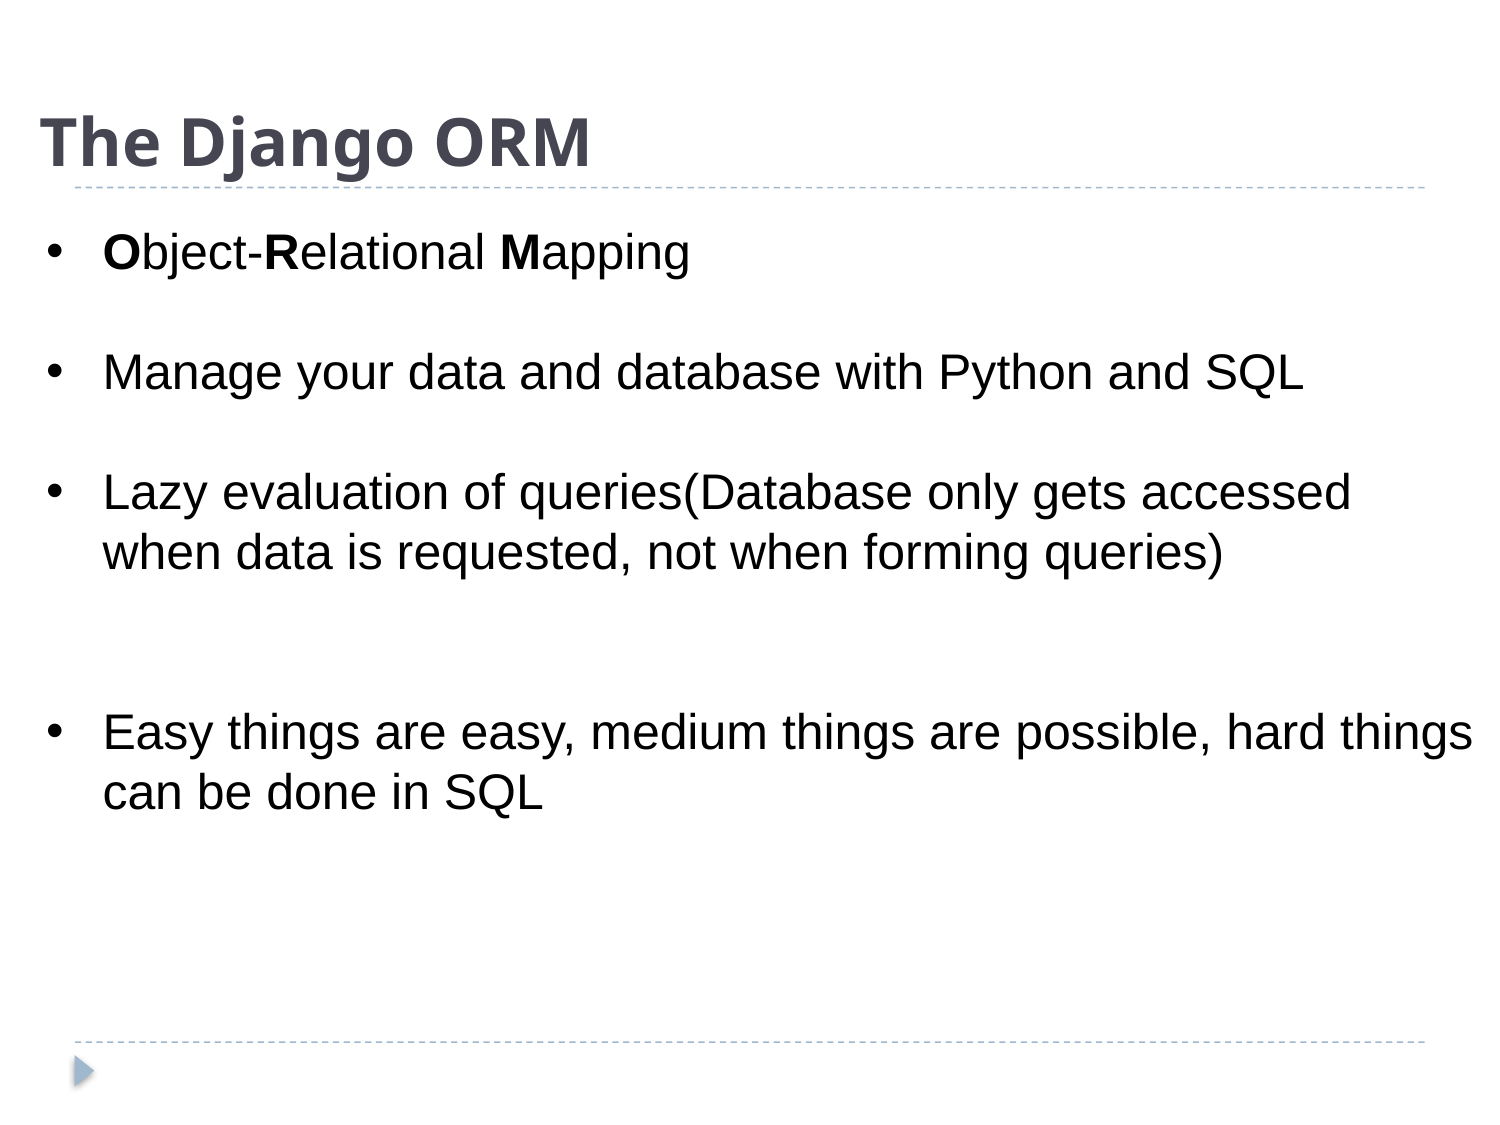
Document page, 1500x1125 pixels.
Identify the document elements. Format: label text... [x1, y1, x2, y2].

title The Django ORM [24, 24, 1425, 188]
text_box Object-Relational Mapping Manage your data and database with Python and SQL Lazy evaluation of queries(Database only gets accessed when data is requested, not when forming queries) Easy things are easy, medium things are possible, hard things can be done in SQL [31, 212, 1494, 828]
